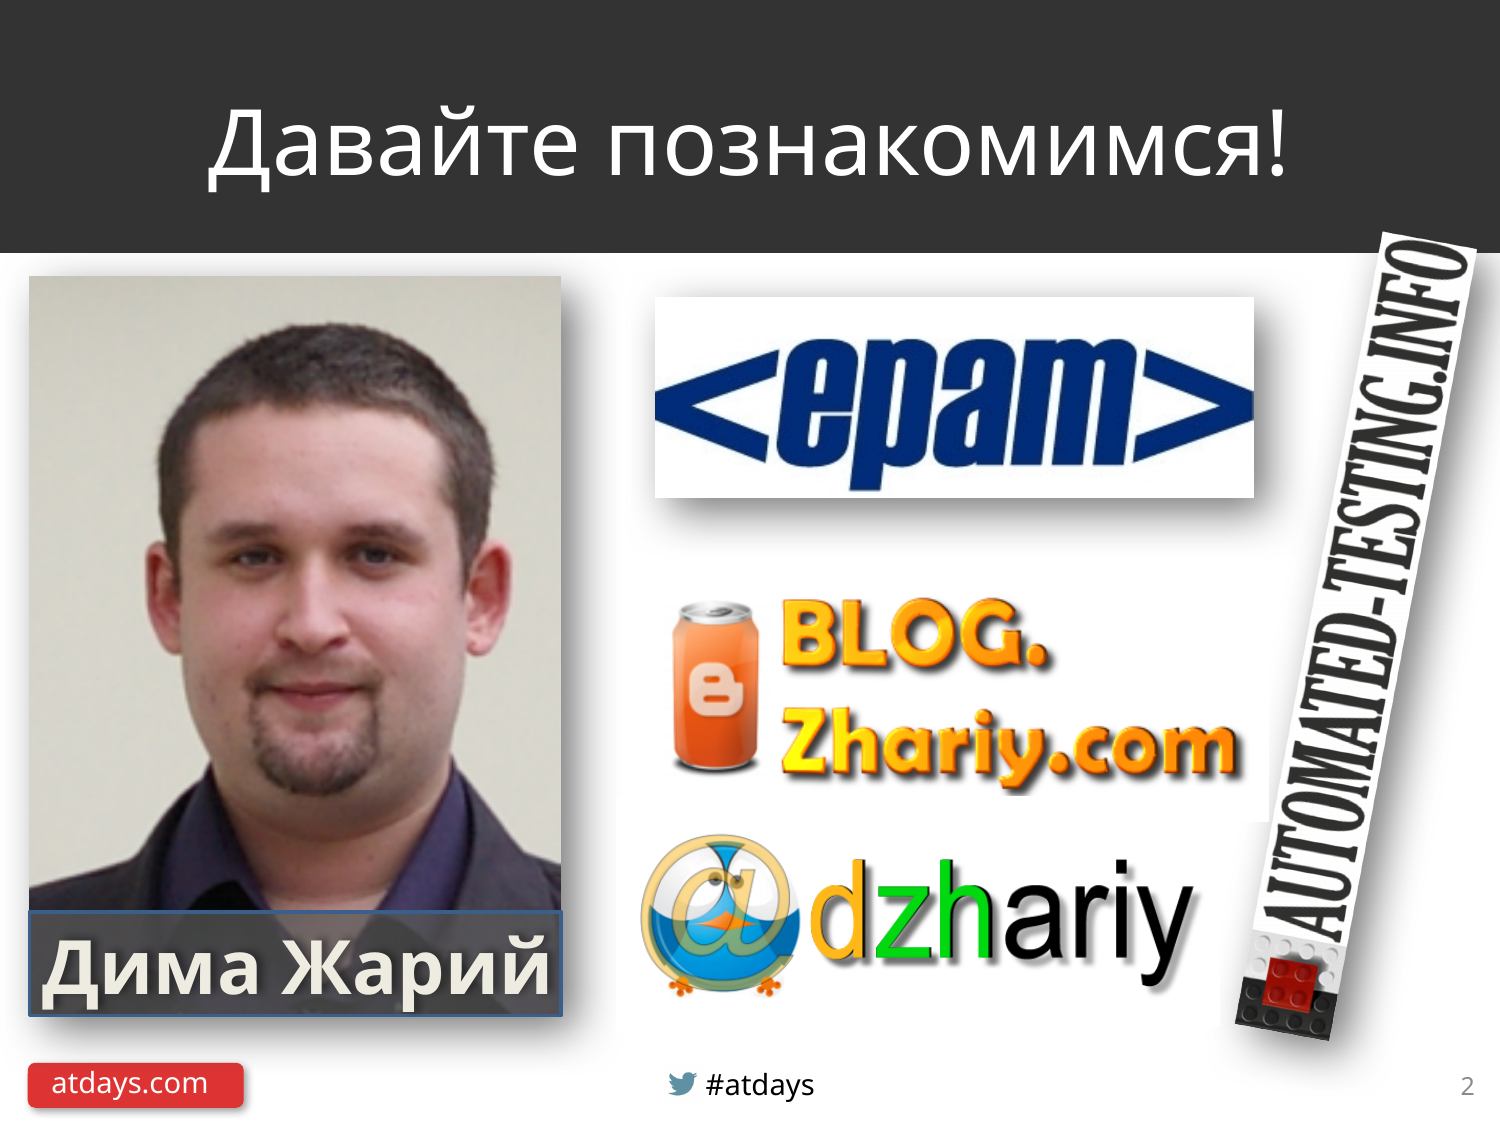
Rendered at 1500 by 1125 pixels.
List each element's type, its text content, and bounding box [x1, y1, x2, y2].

slide_number 2 [1139, 1057, 1490, 1118]
picture [654, 296, 1255, 498]
picture [615, 232, 1500, 1040]
title Давайте познакомимся! [75, 45, 1425, 233]
picture [662, 1063, 703, 1104]
picture [28, 275, 562, 1017]
